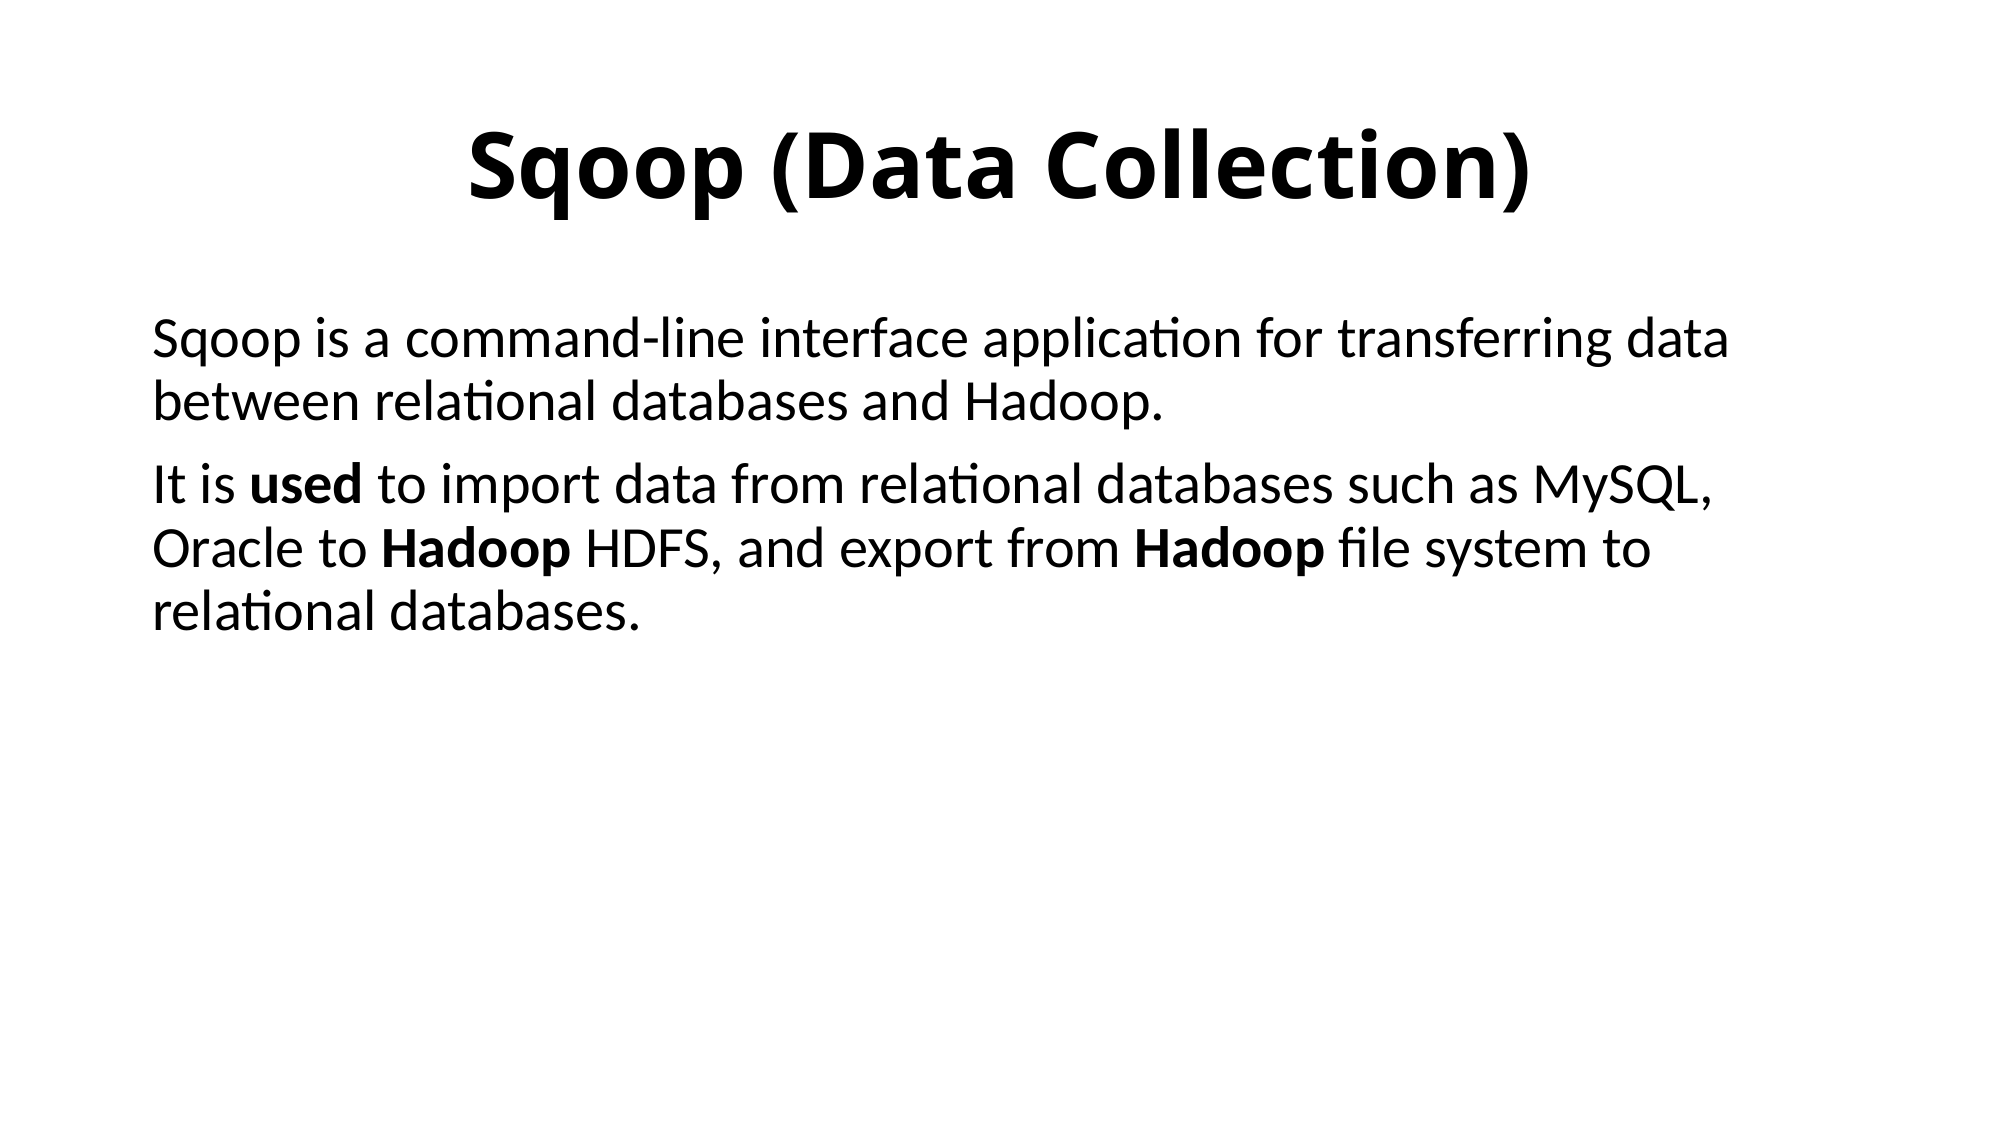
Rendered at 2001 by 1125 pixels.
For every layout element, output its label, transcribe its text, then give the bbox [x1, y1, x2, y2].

list Sqoop is a command-line interface application for transferring data between relational databases and Hadoop. It is used to import data from relational databases such as MySQL, Oracle to Hadoop HDFS, and export from Hadoop file system to relational databases. [137, 299, 1863, 1014]
title Sqoop (Data Collection) [137, 59, 1863, 278]
